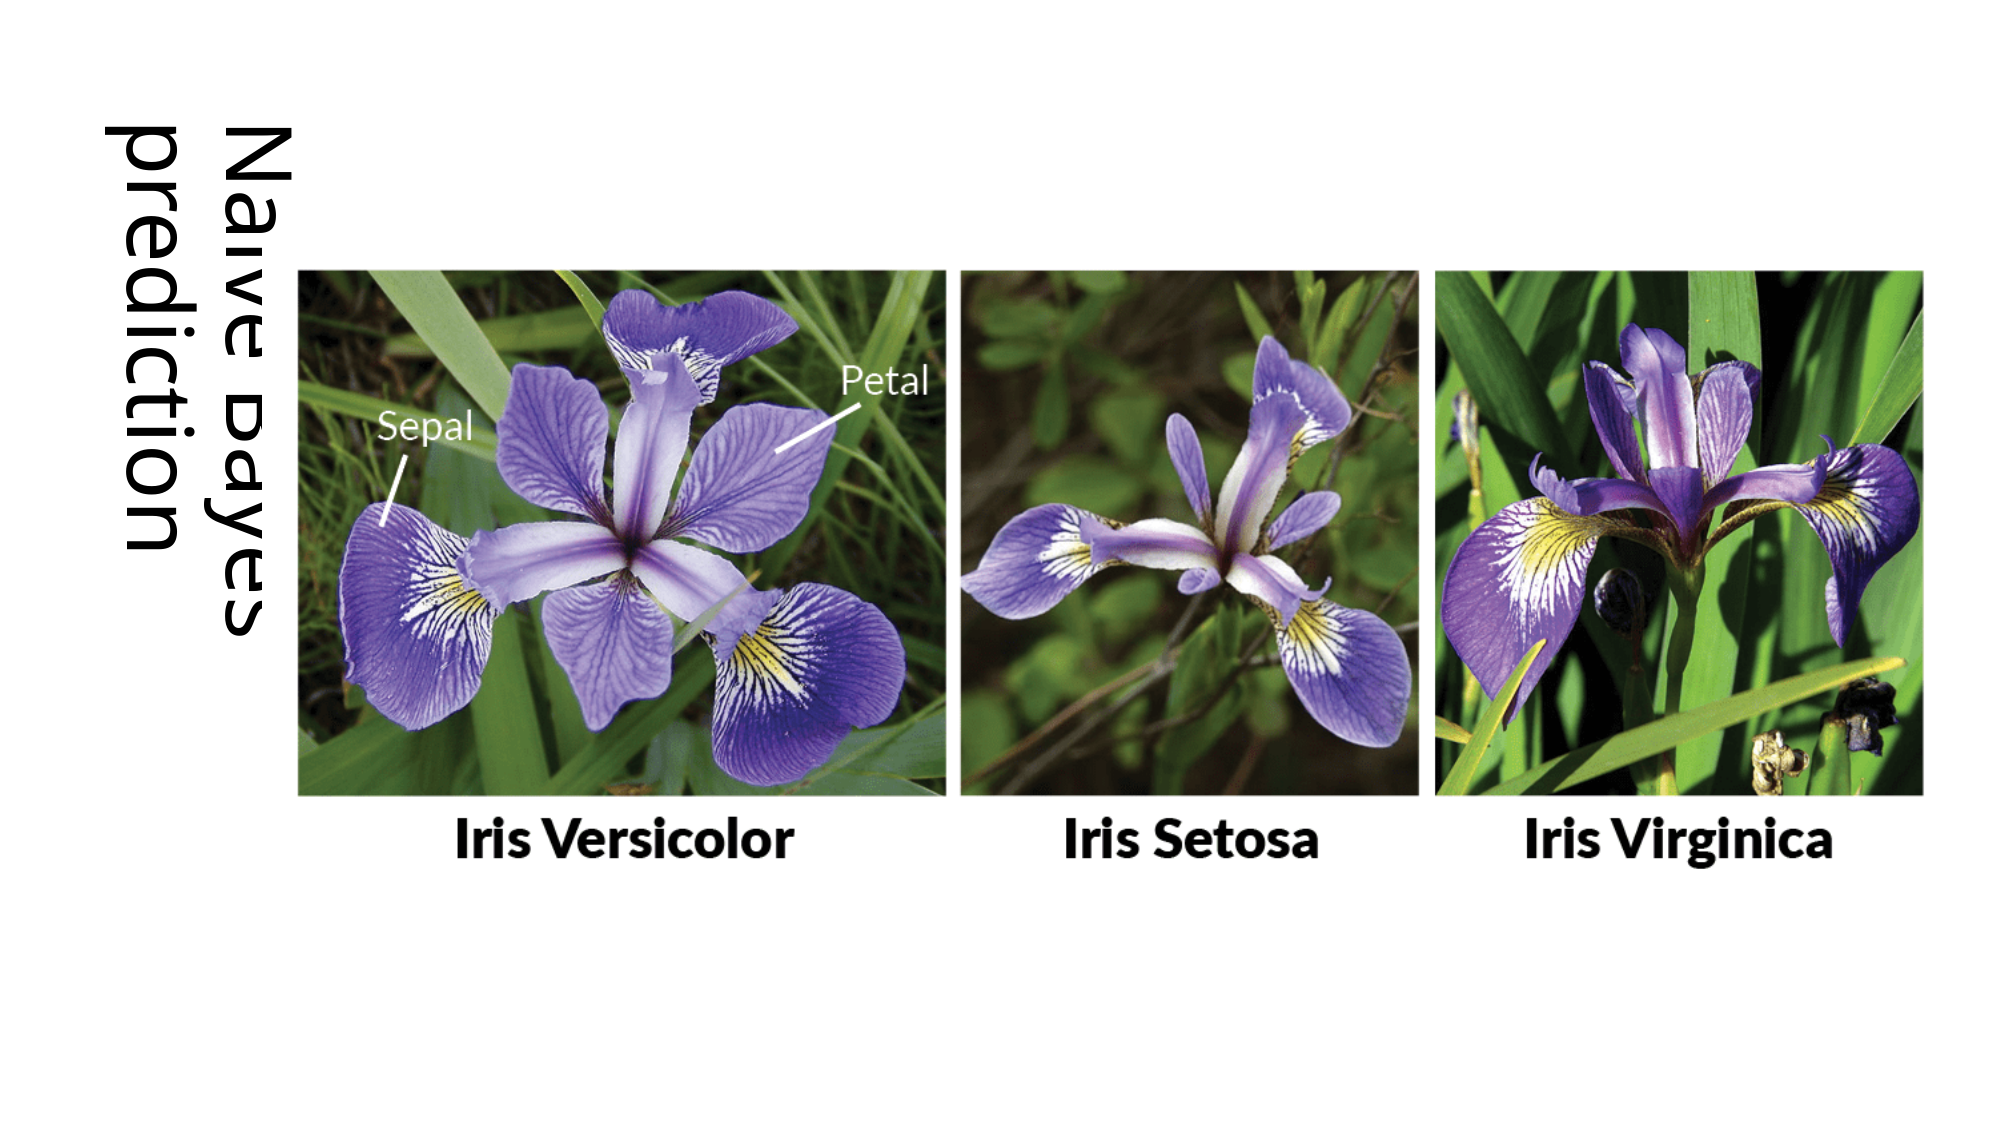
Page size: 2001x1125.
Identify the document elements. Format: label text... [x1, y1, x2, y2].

title Naive Bayes prediction [97, 104, 316, 1014]
picture [261, 244, 1961, 881]
